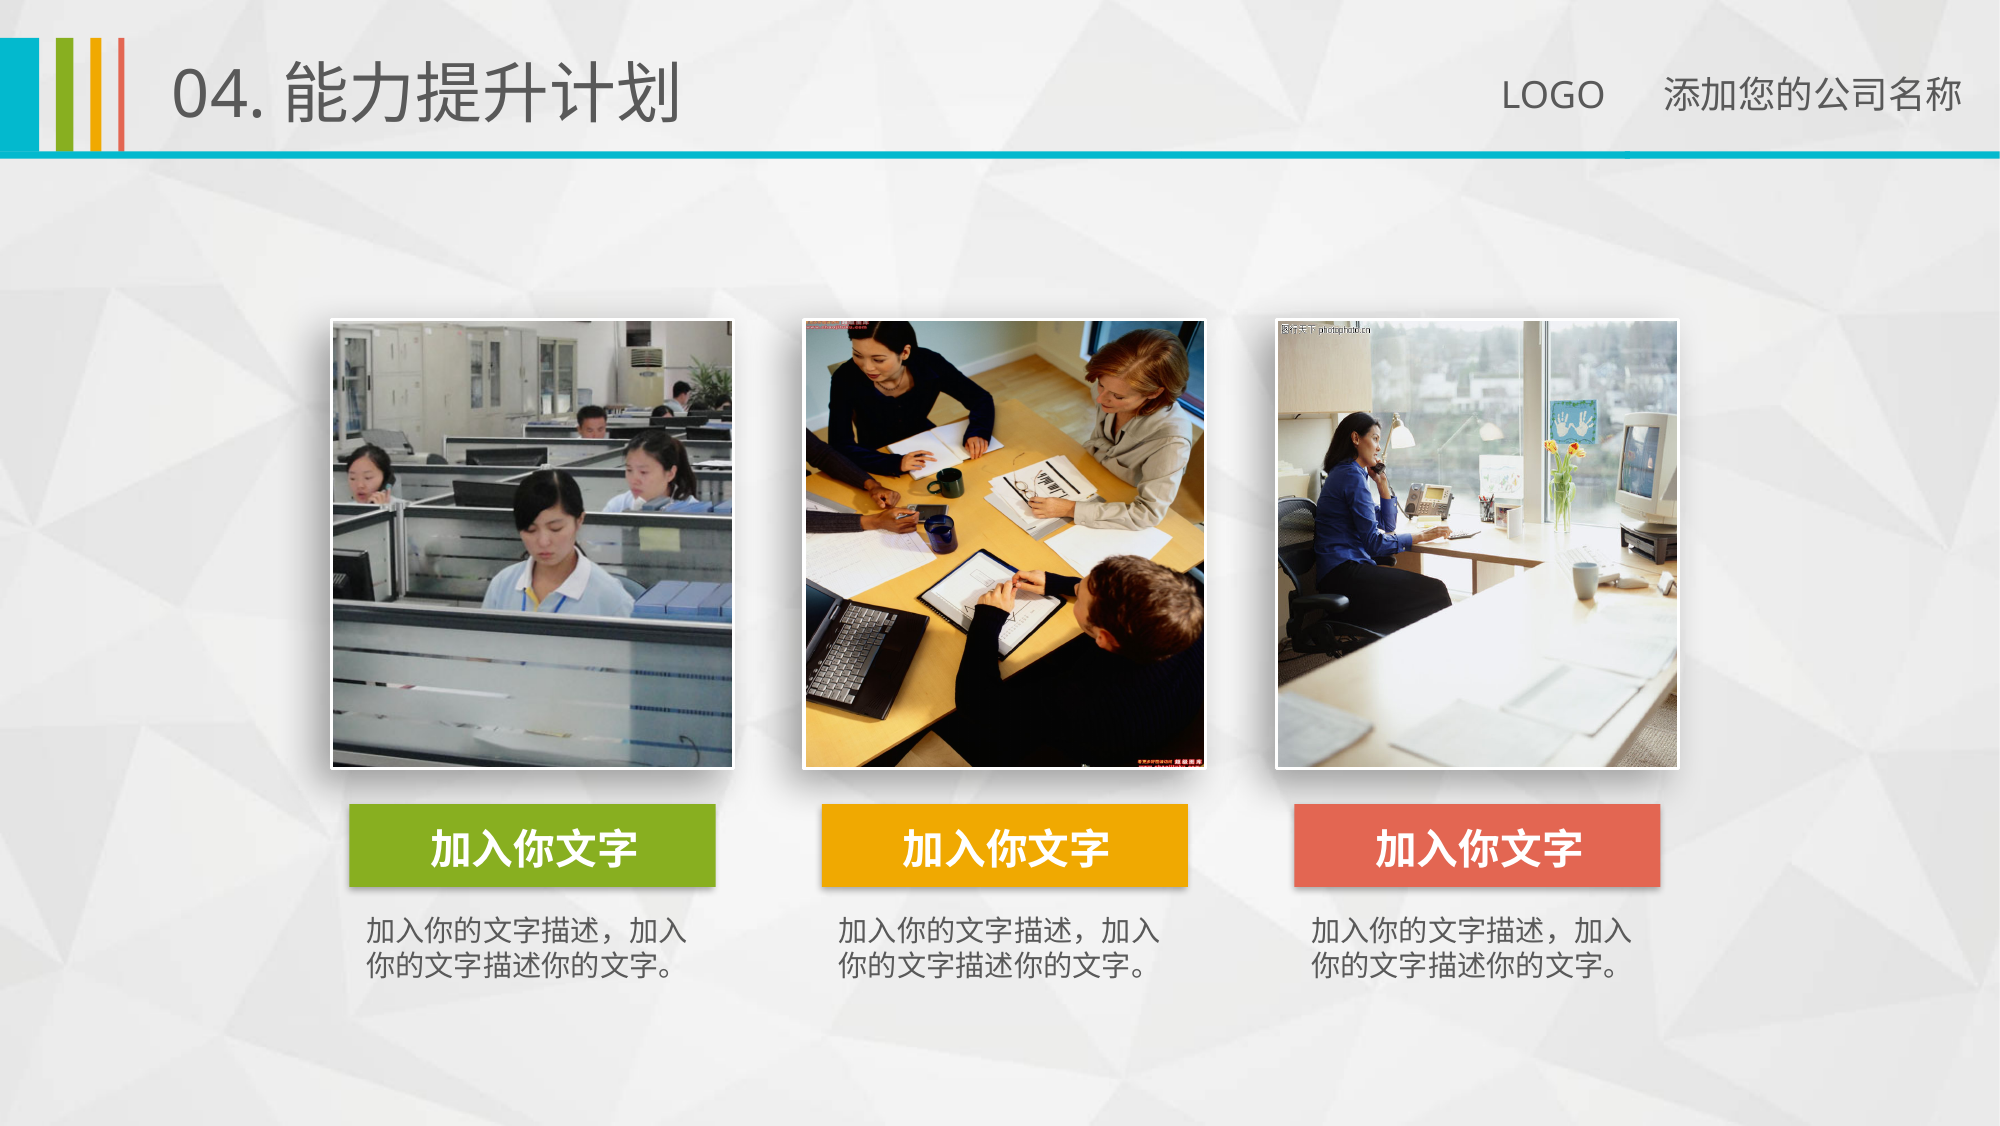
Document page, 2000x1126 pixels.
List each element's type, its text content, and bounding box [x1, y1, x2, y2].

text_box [0, 151, 2000, 160]
text_box 加入你文字 [1331, 822, 1628, 864]
picture [0, 0, 2000, 151]
text_box [347, 802, 718, 889]
text_box 04.能力提升计划 [157, 43, 925, 138]
text_box 加入你文字 [386, 822, 683, 864]
text_box [1292, 802, 1663, 889]
text_box 加入你的文字描述，加入你的文字描述你的文字。 [351, 911, 705, 971]
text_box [0, 37, 125, 149]
picture [0, 160, 2000, 1126]
text_box 加入你的文字描述，加入你的文字描述你的文字。 [1296, 911, 1650, 971]
text_box 加入你的文字描述，加入你的文字描述你的文字。 [823, 911, 1177, 971]
text_box [802, 318, 1208, 771]
text_box LOGO 添加您的公司名称 [1486, 63, 2000, 123]
text_box [820, 802, 1190, 889]
text_box [1274, 318, 1680, 771]
text_box [329, 318, 735, 771]
text_box 加入你文字 [858, 822, 1156, 864]
